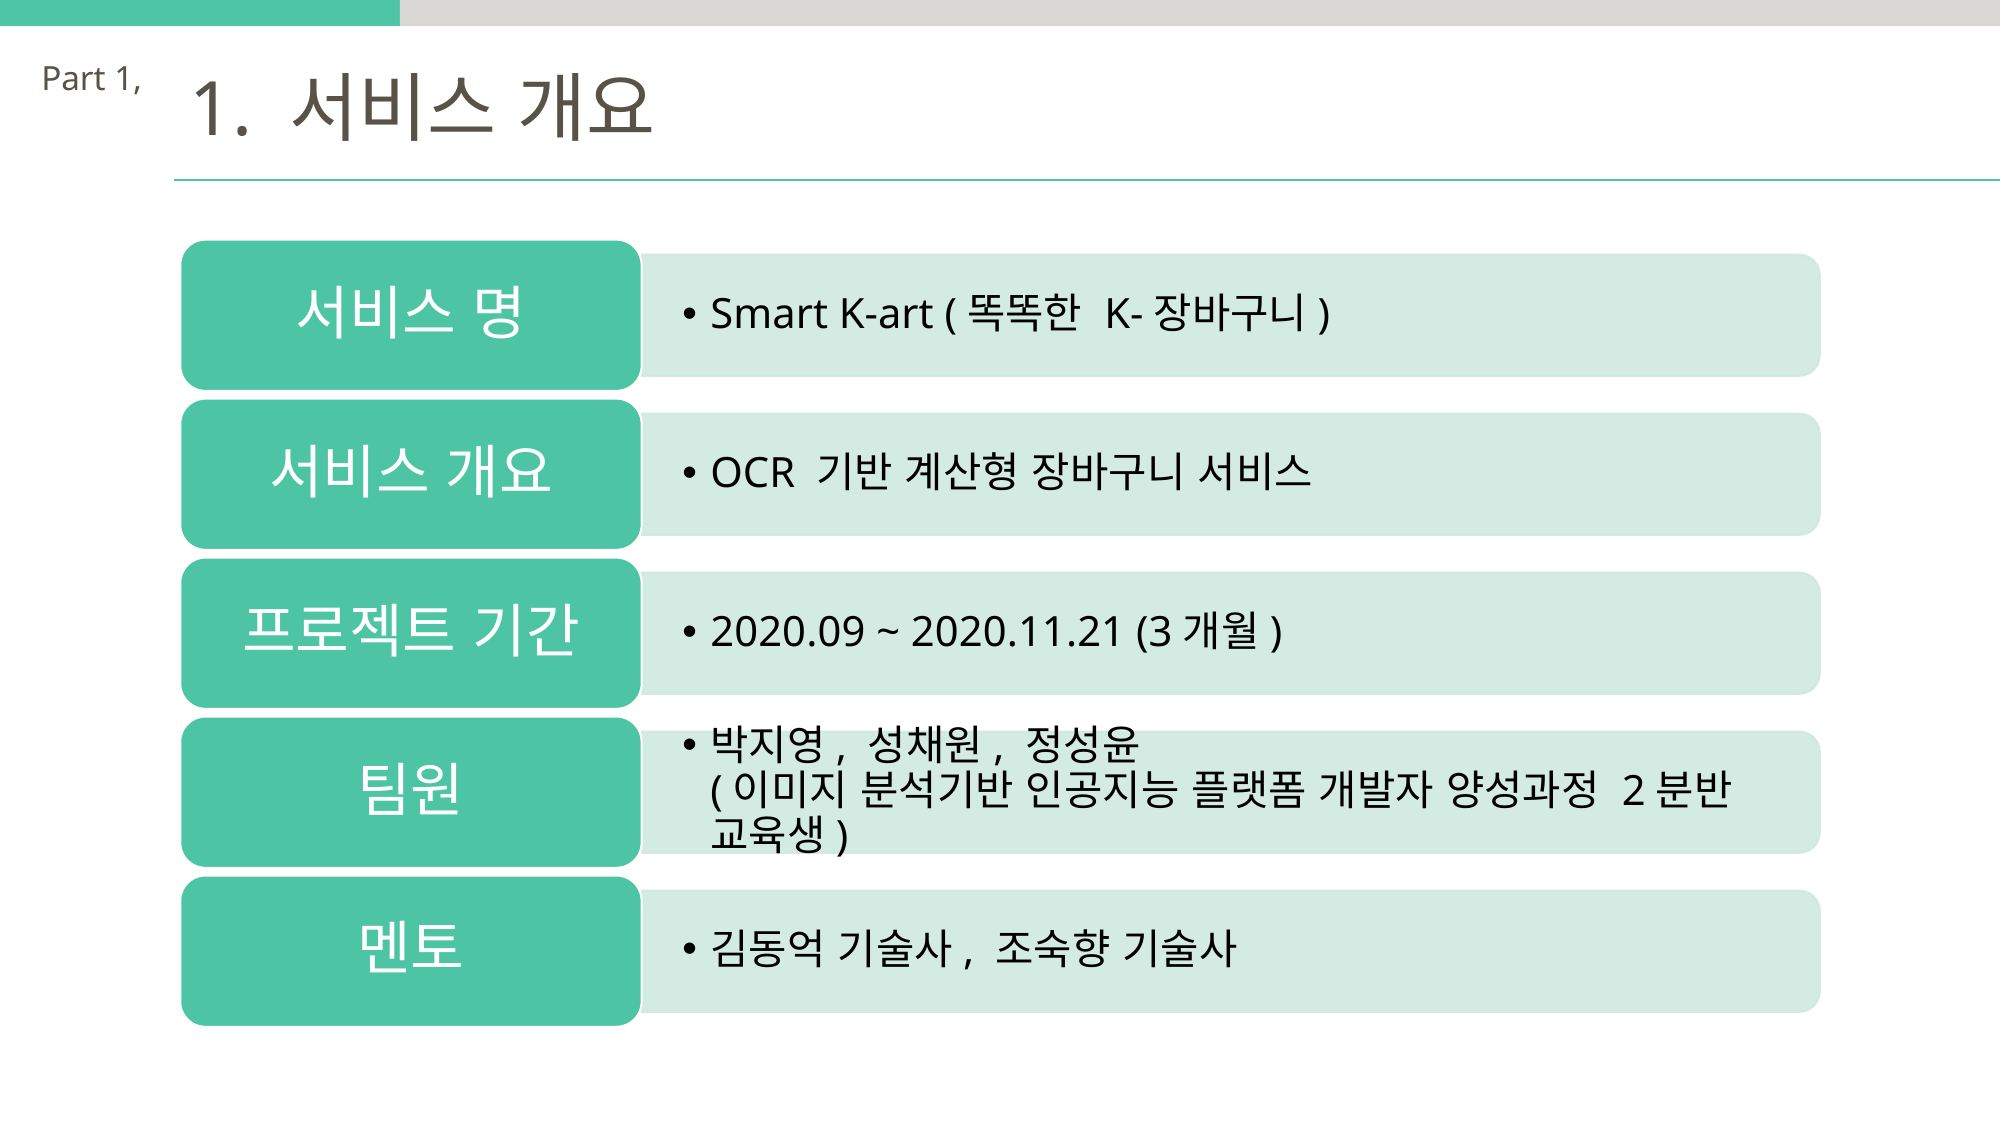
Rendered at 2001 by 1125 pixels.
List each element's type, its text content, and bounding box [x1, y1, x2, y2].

text_box 1. 서비스 개요 [174, 52, 762, 159]
text_box Part 1, [26, 50, 175, 106]
text_box [399, 0, 800, 27]
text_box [179, 239, 1820, 1028]
text_box [0, 0, 399, 27]
text_box [800, 0, 1200, 27]
text_box [1200, 0, 1599, 27]
text_box [1599, 0, 2000, 27]
